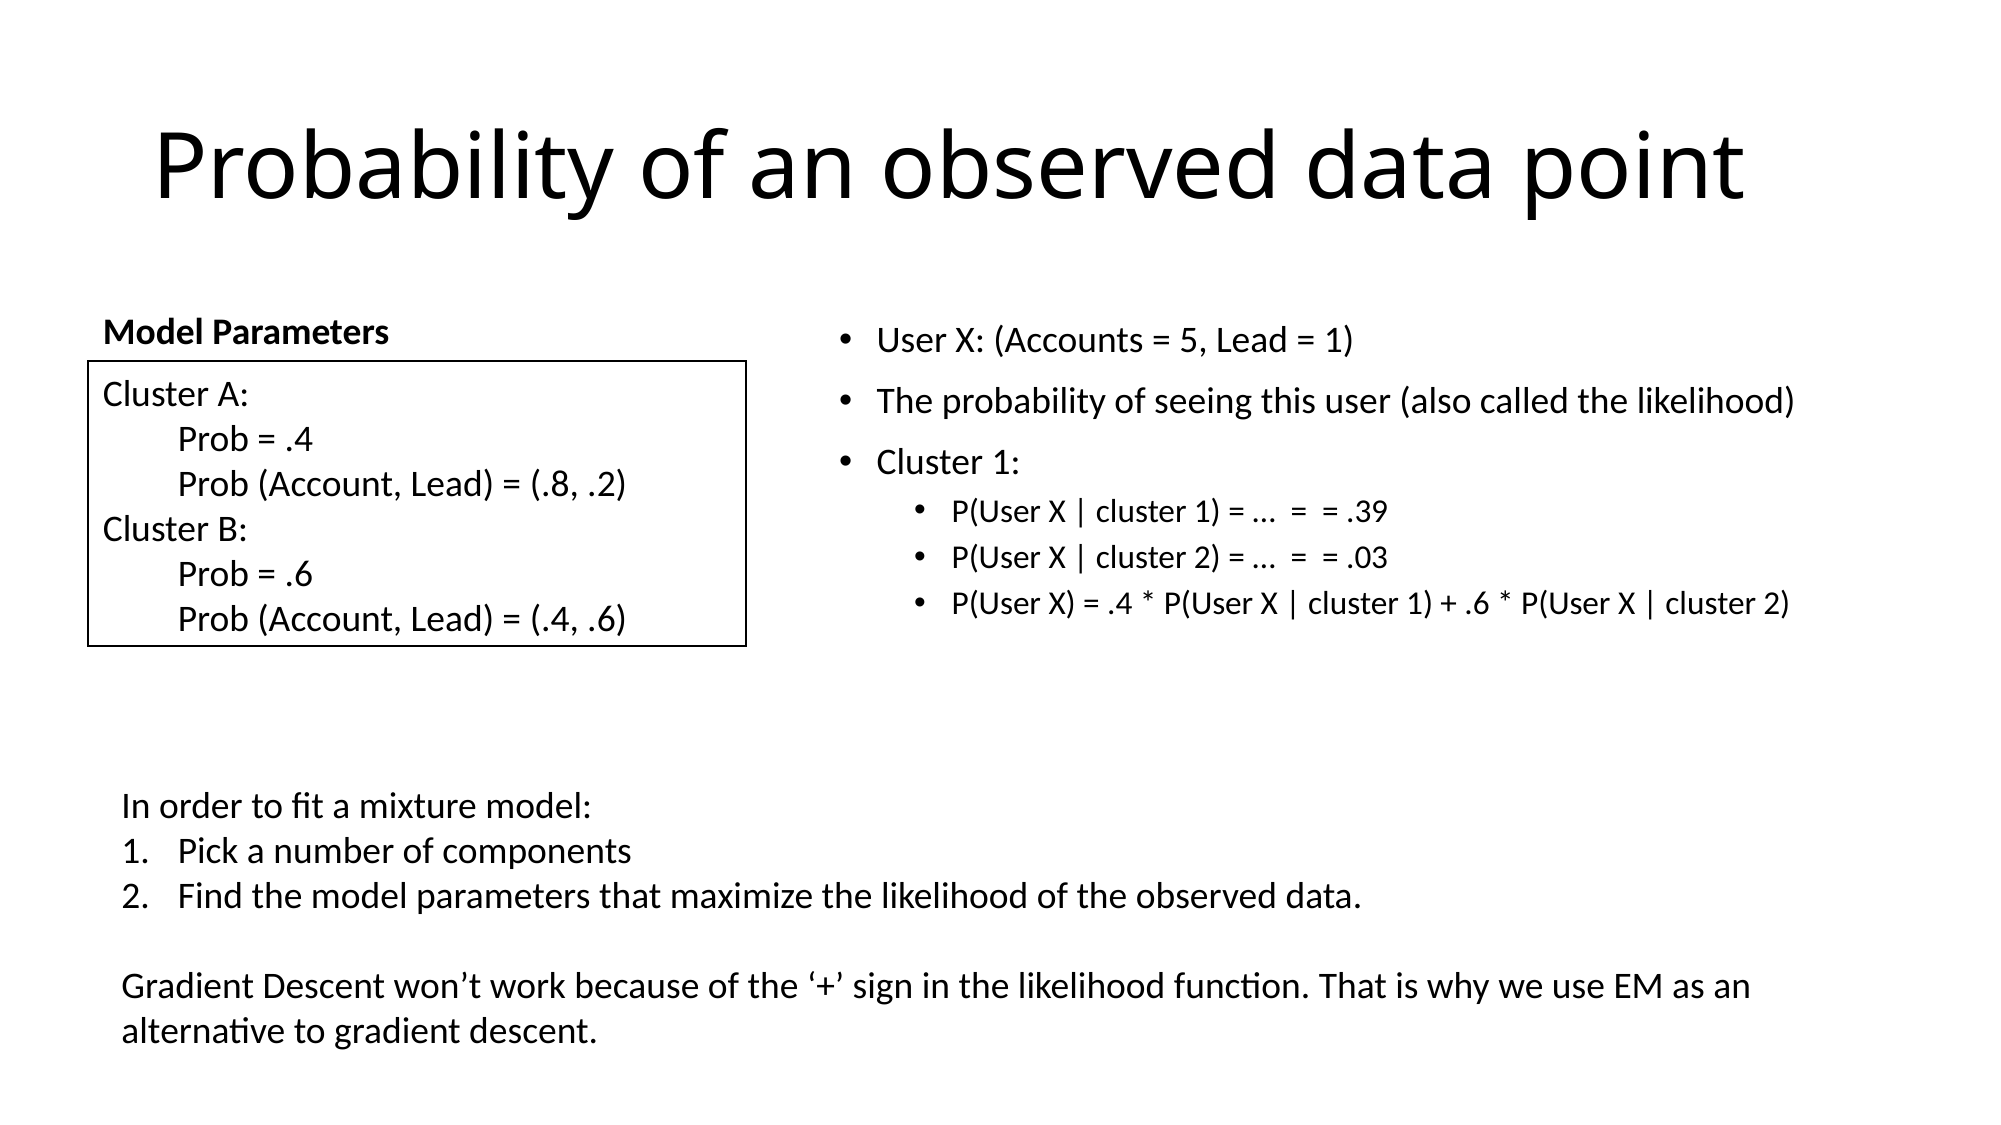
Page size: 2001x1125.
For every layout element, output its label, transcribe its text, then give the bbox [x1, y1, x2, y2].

text_box In order to fit a mixture model: Pick a number of components Find the model parameters that maximize the likelihood of the observed data. Gradient Descent won’t work because of the ‘+’ sign in the likelihood function. That is why we use EM as an alternative to gradient descent. [106, 774, 1836, 1059]
text_box Cluster A: Prob = .4 Prob (Account, Lead) = (.8, .2) Cluster B: Prob = .6 Prob (Account, Lead) = (.4, .6) [87, 360, 747, 647]
title Probability of an observed data point [137, 59, 1863, 278]
text_box Model Parameters [88, 299, 601, 360]
